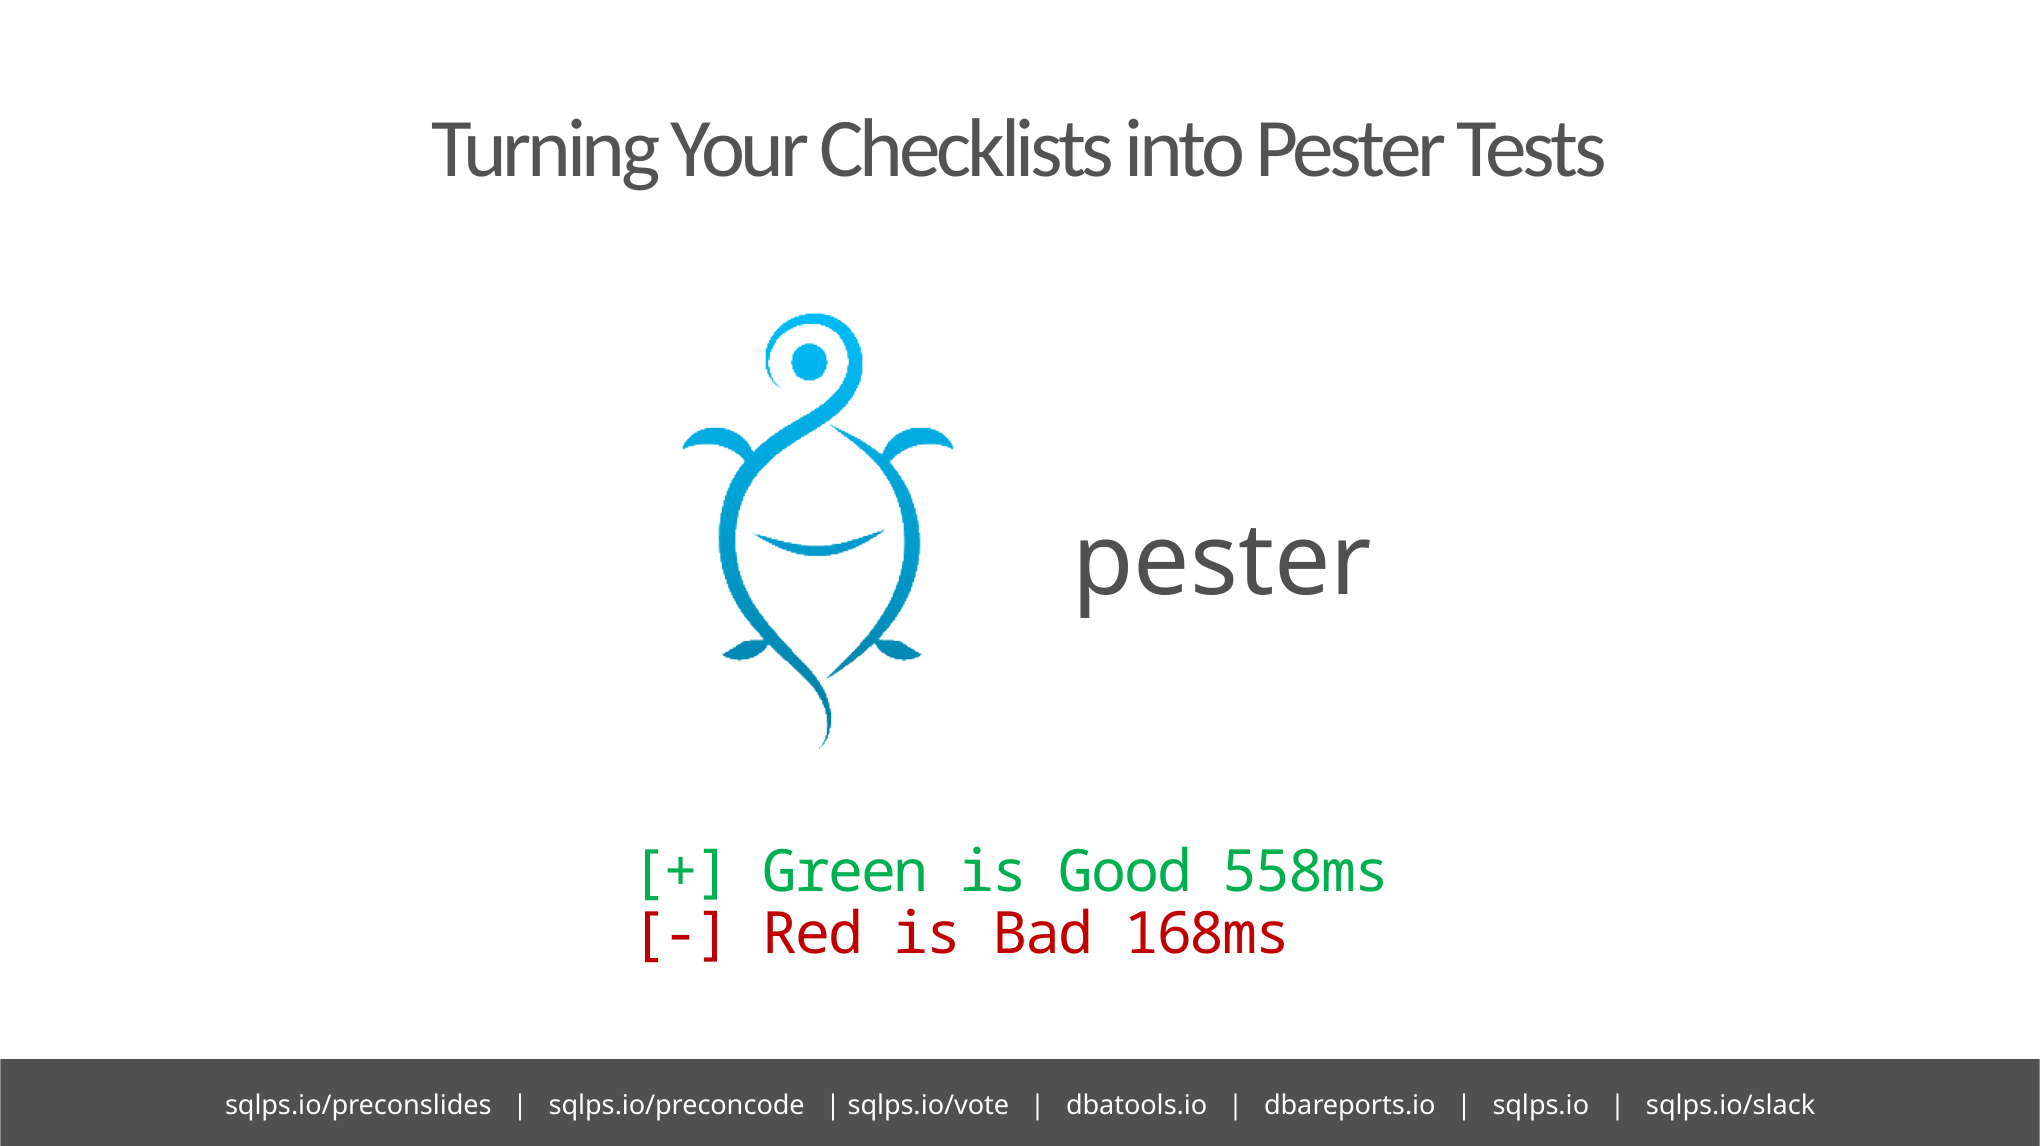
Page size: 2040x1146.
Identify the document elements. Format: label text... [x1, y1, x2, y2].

title [45, 796, 1996, 1016]
text_box [+] Green is Good 558ms [-] Red is Bad 168ms [616, 825, 1424, 987]
text_box Turning Your Checklists into Pester Tests [45, 104, 1995, 292]
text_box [667, 301, 1373, 757]
